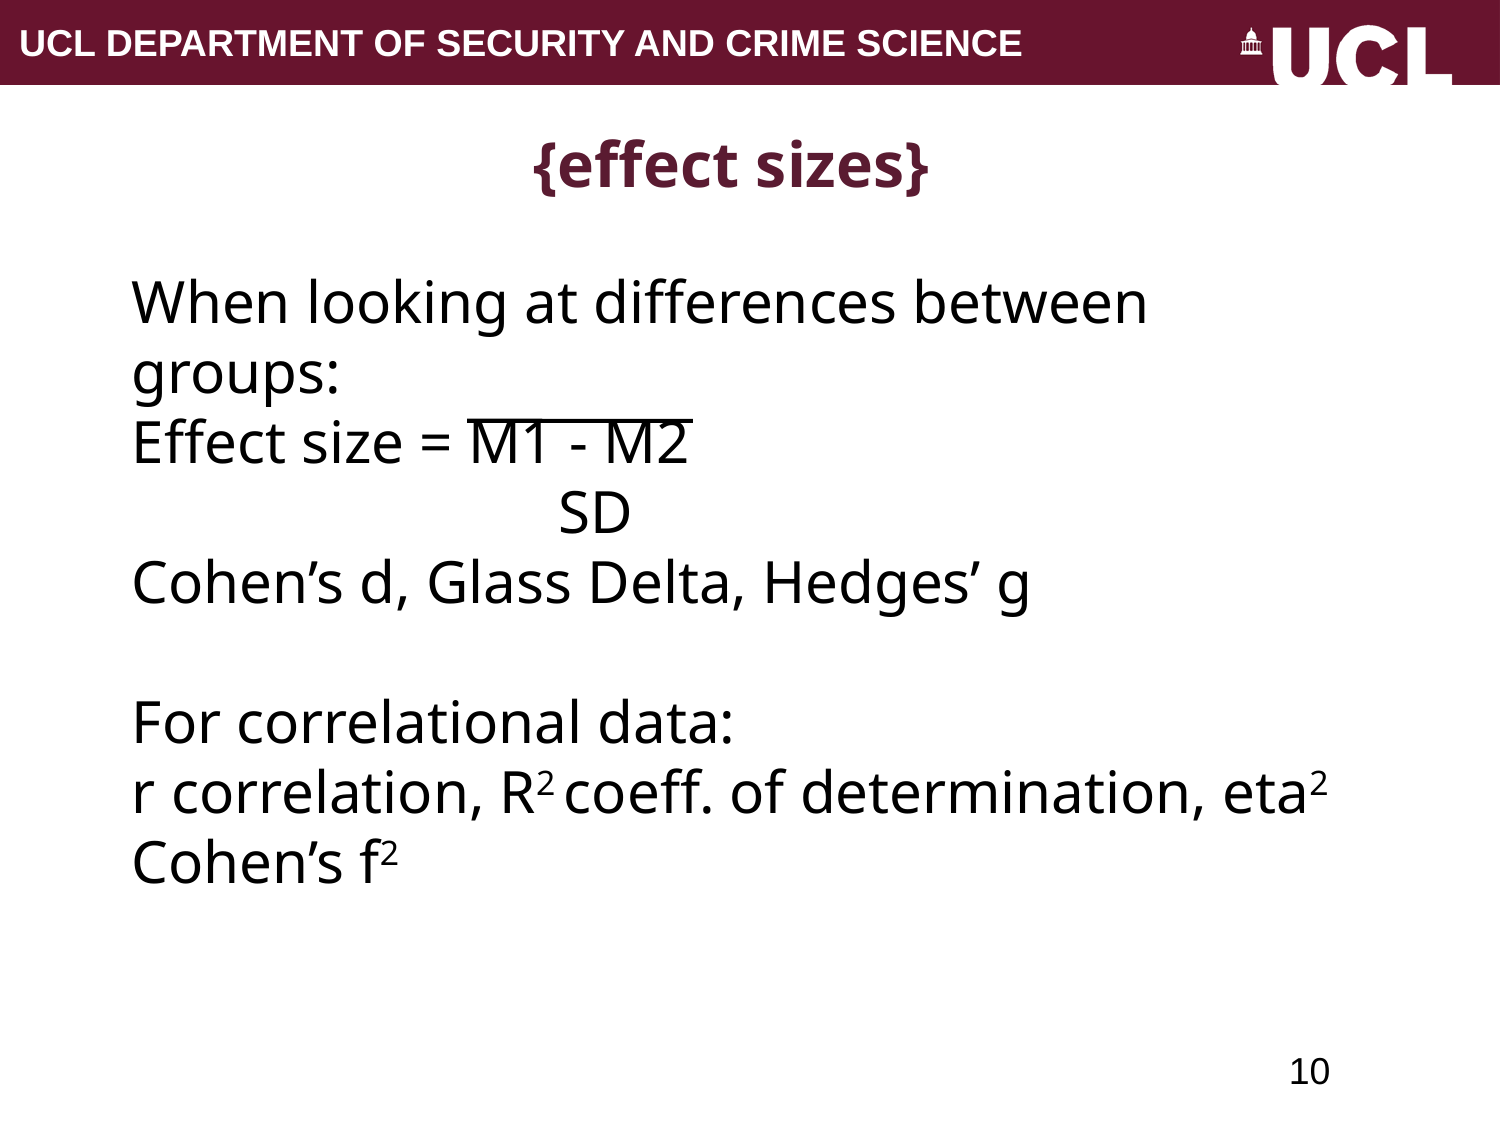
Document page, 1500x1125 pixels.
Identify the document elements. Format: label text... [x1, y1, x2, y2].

slide_number 10 [1280, 1039, 1341, 1098]
picture [0, 0, 1500, 85]
title {effect sizes} [34, 116, 1429, 259]
list When looking at differences between groups: Effect size = M1 - M2 SD Cohen’s d, Glass Delta, Hedges’ g For correlational data: r correlation, R2 coeff. of determination, eta2 Cohen’s f2 [123, 257, 1377, 982]
